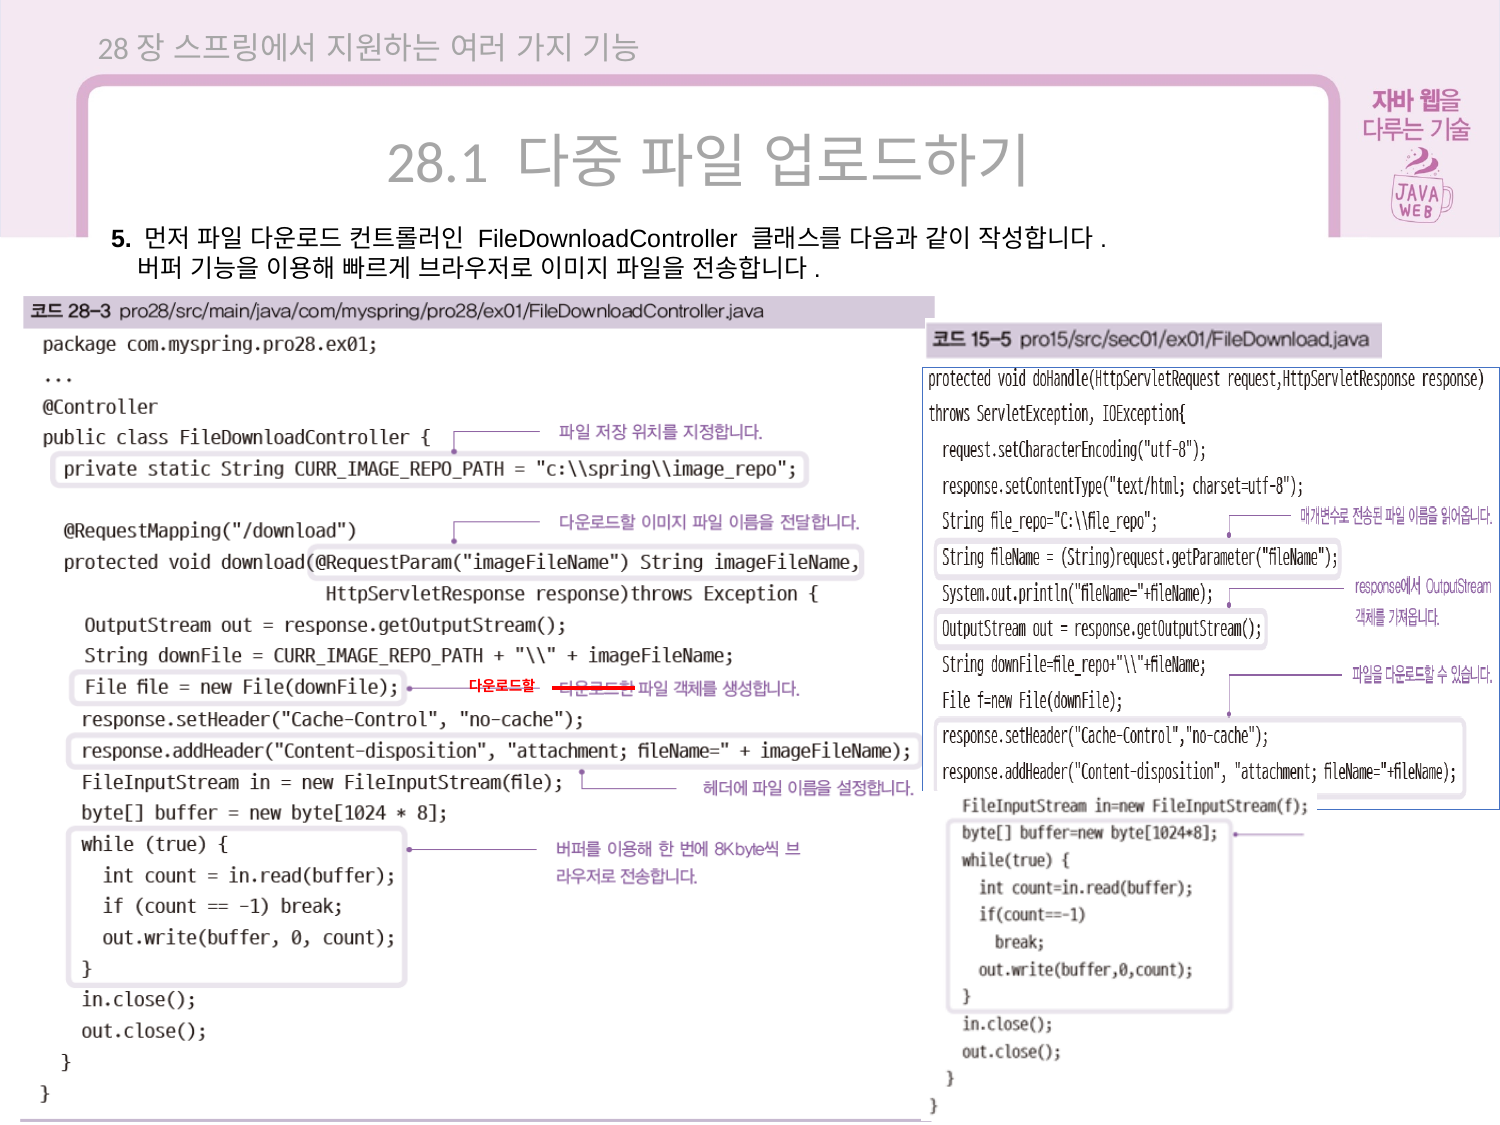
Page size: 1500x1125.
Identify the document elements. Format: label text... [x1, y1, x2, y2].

text_box 5. 먼저 파일 다운로드 컨트롤러인 FileDownloadController 클래스를 다음과 같이 작성합니다. 버퍼 기능을 이용해 빠르게 브라우저로 이미지 파일을 전송합니다. [96, 214, 1274, 290]
text_box 28장 스프링에서 지원하는 여러 가지 기능 [82, 0, 1133, 74]
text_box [17, 290, 939, 1125]
picture [0, 0, 1500, 1125]
text_box 28.1 다중 파일 업로드하기 [96, 117, 1321, 202]
